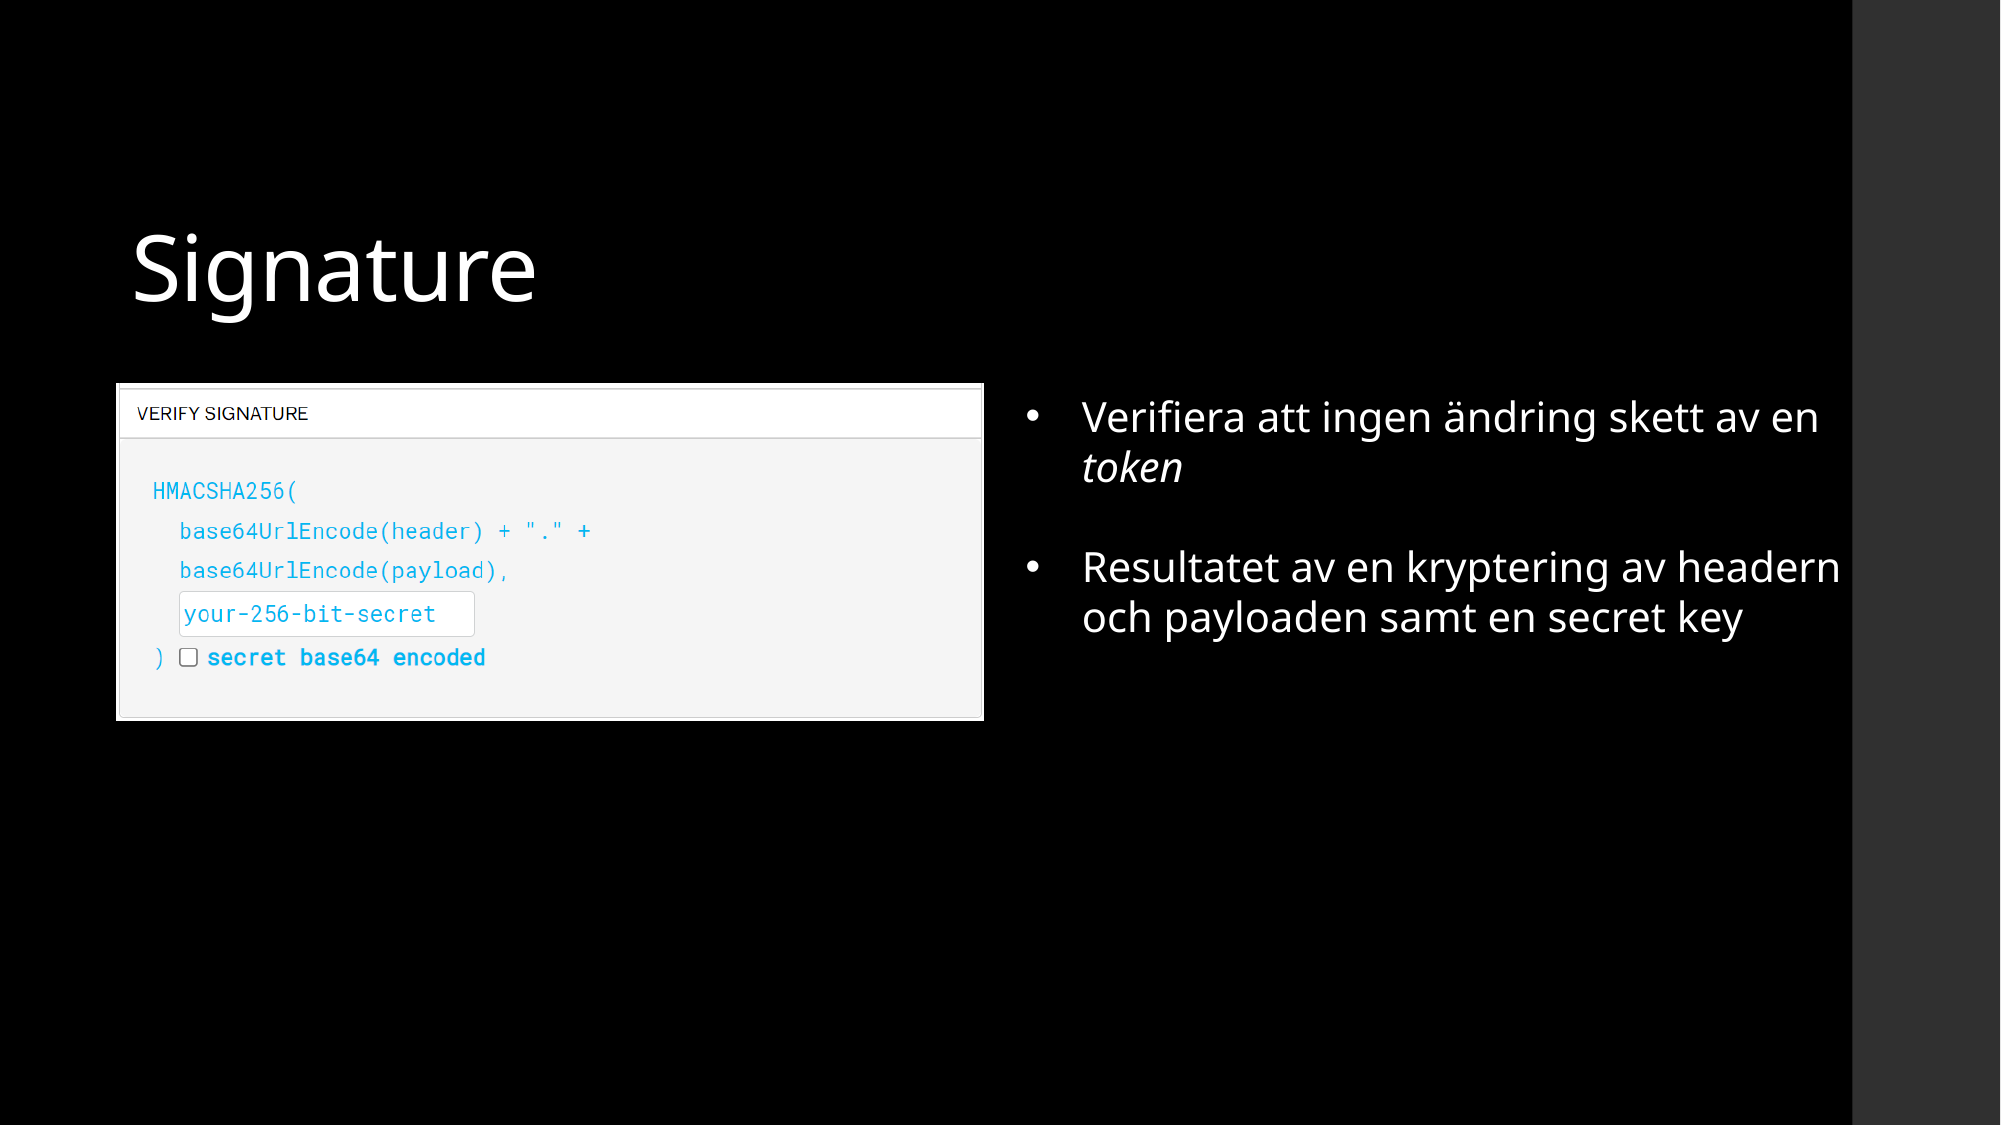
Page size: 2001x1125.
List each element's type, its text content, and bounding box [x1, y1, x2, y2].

title Signature [116, 207, 1811, 329]
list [116, 383, 984, 721]
text_box Verifiera att ingen ändring skett av en token Resultatet av en kryptering av headern och payloaden samt en secret key [1010, 383, 1865, 694]
